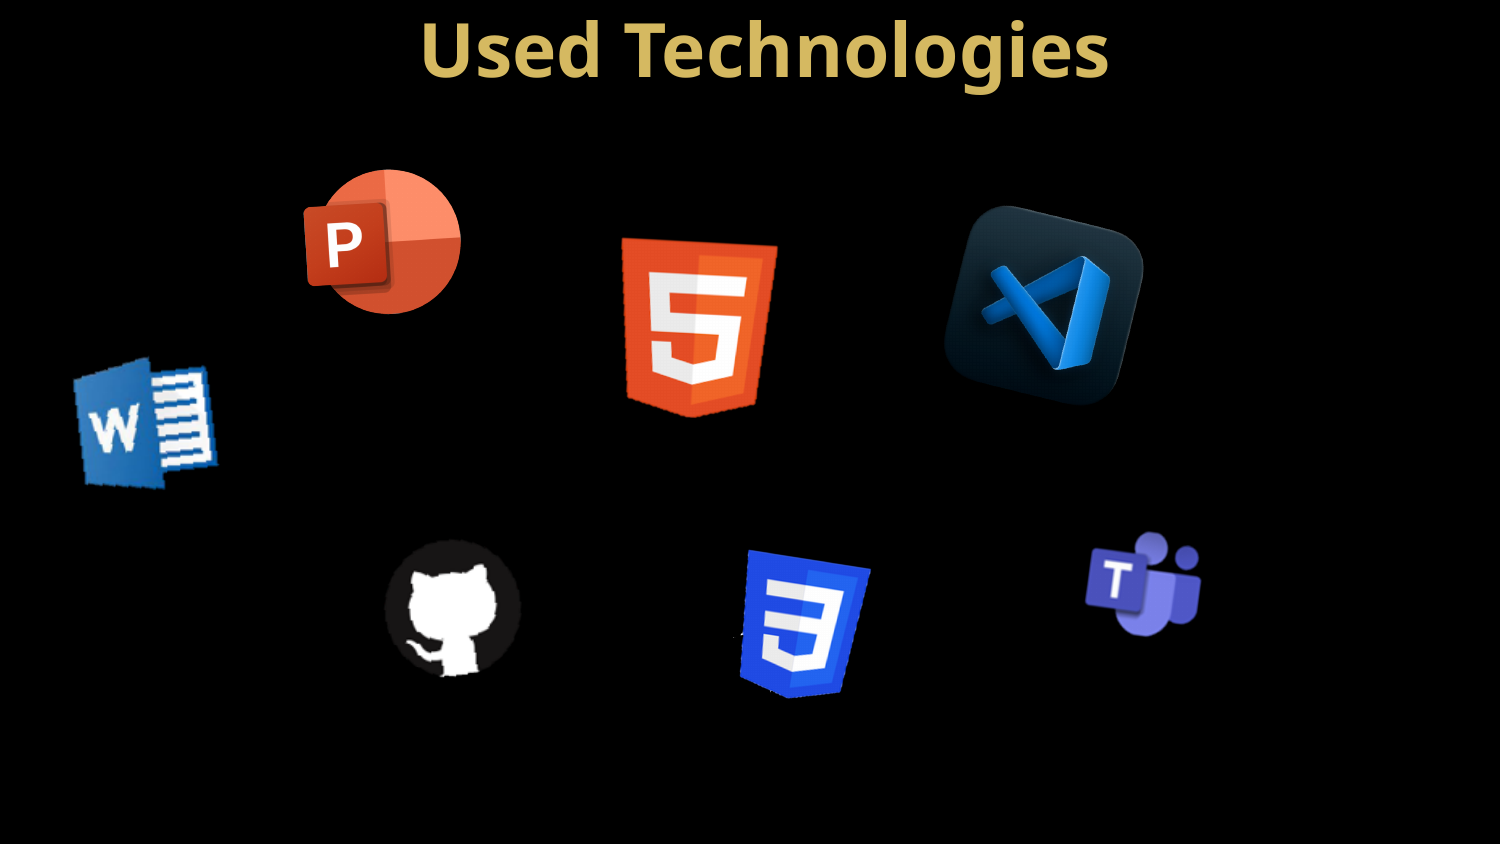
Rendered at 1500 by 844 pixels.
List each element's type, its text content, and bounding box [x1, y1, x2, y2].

picture [910, 173, 1177, 440]
picture [696, 506, 927, 721]
picture [40, 318, 250, 529]
picture [581, 231, 810, 423]
title Used Technologies [363, 24, 1167, 108]
picture [302, 166, 465, 319]
picture [1033, 506, 1255, 661]
picture [351, 505, 553, 707]
